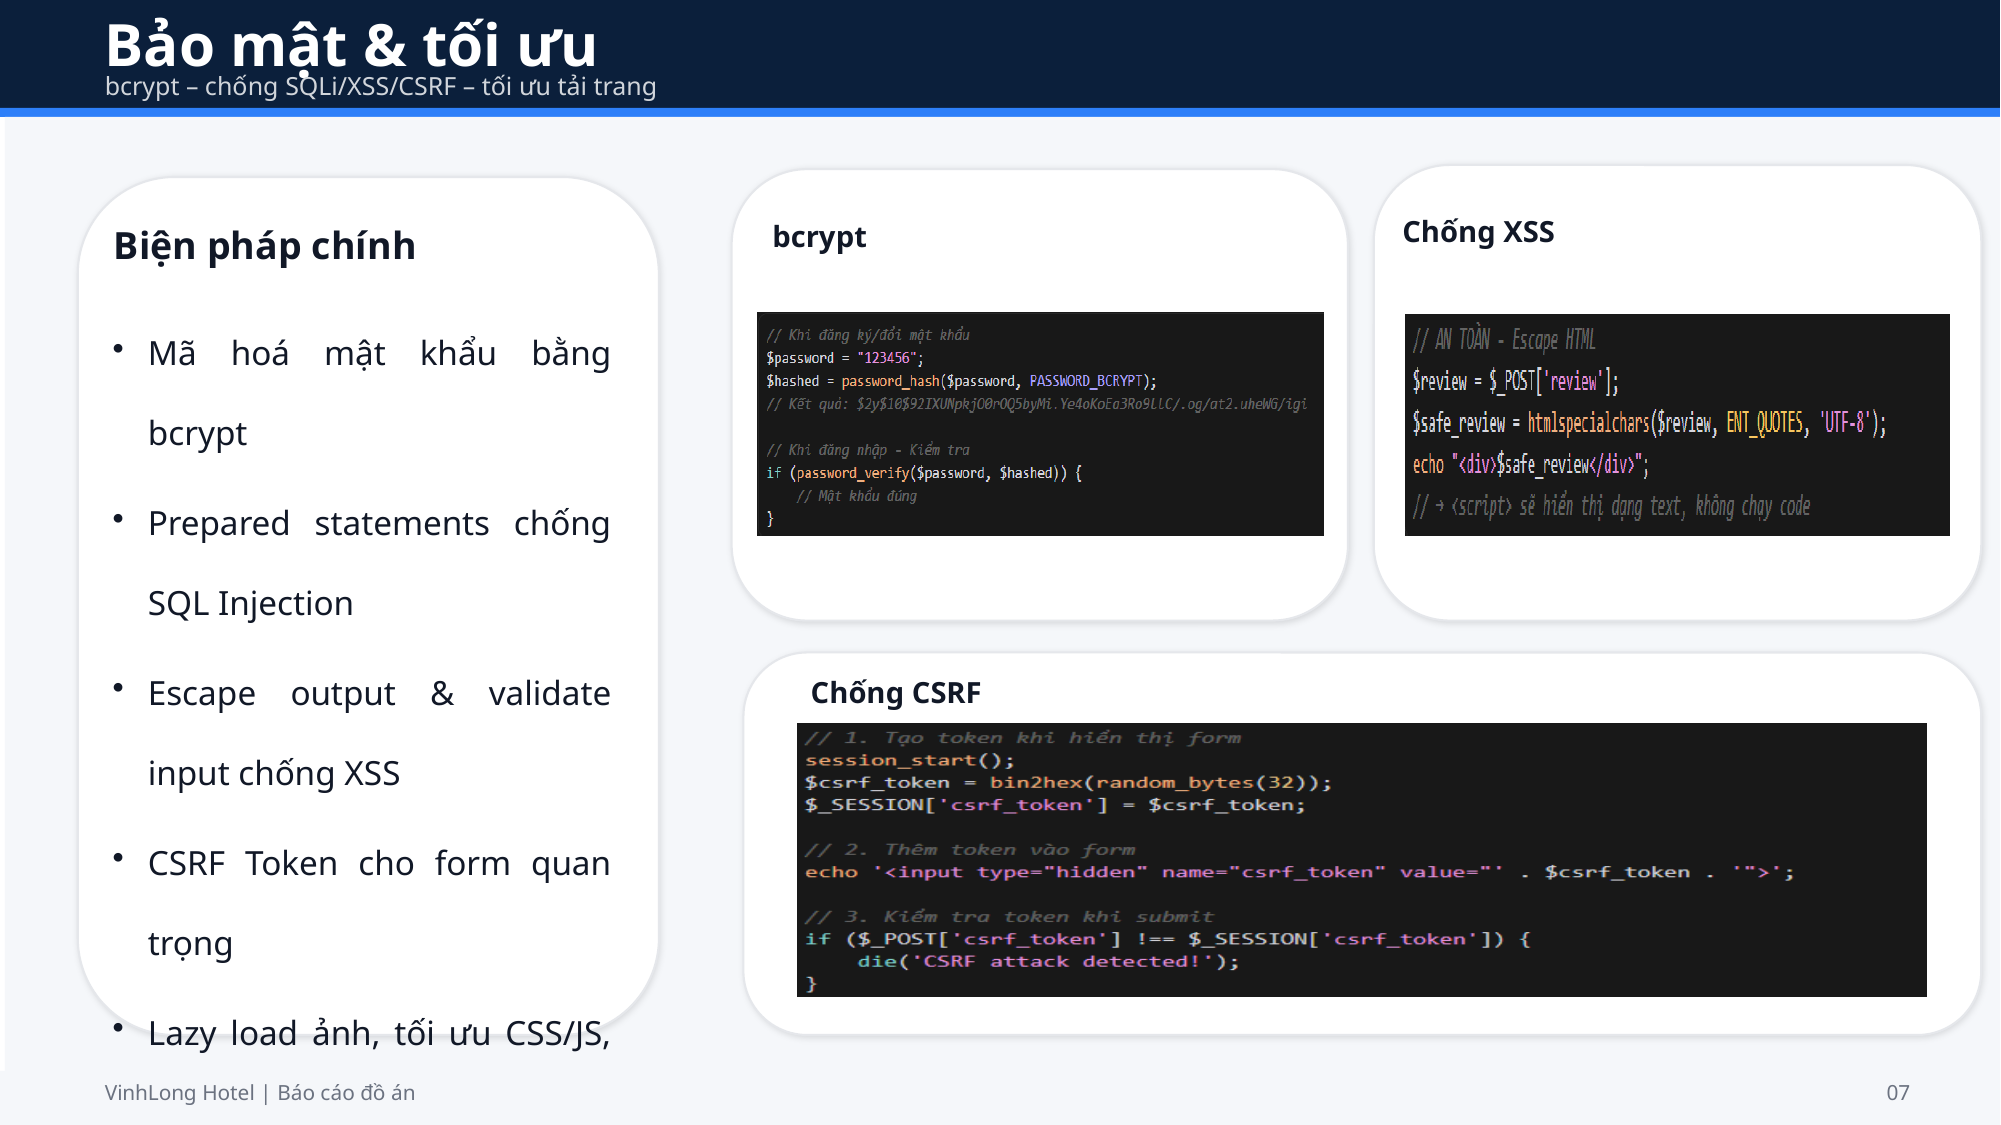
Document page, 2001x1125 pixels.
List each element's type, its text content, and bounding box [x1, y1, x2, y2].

text_box bcrypt [757, 215, 998, 258]
text_box [0, 107, 2000, 117]
text_box [4, 116, 2000, 1070]
text_box [77, 176, 659, 1036]
text_box VinhLong Hotel | Báo cáo đồ án [89, 1076, 1365, 1107]
picture [797, 723, 1927, 998]
text_box Bảo mật & tối ưu [89, 17, 1710, 68]
text_box Biện pháp chính [99, 222, 734, 268]
text_box [0, 0, 2000, 107]
text_box 07 [1849, 1076, 1925, 1107]
text_box [743, 652, 1982, 1036]
picture [1405, 314, 1950, 536]
text_box [1373, 164, 1982, 621]
text_box Chống XSS [1387, 210, 1830, 252]
text_box Mã hoá mật khẩu bằng bcrypt Prepared statements chống SQL Injection Escape output & validate input chống XSS CSRF Token cho form quan trọng Lazy load ảnh, tối ưu CSS/JS, cache trình duyệt [98, 285, 627, 714]
text_box [731, 169, 1348, 621]
text_box [0, 1070, 2000, 1125]
picture [757, 312, 1324, 536]
text_box Chống CSRF [795, 670, 1591, 713]
text_box bcrypt – chống SQLi/XSS/CSRF – tối ưu tải trang [89, 68, 1920, 102]
